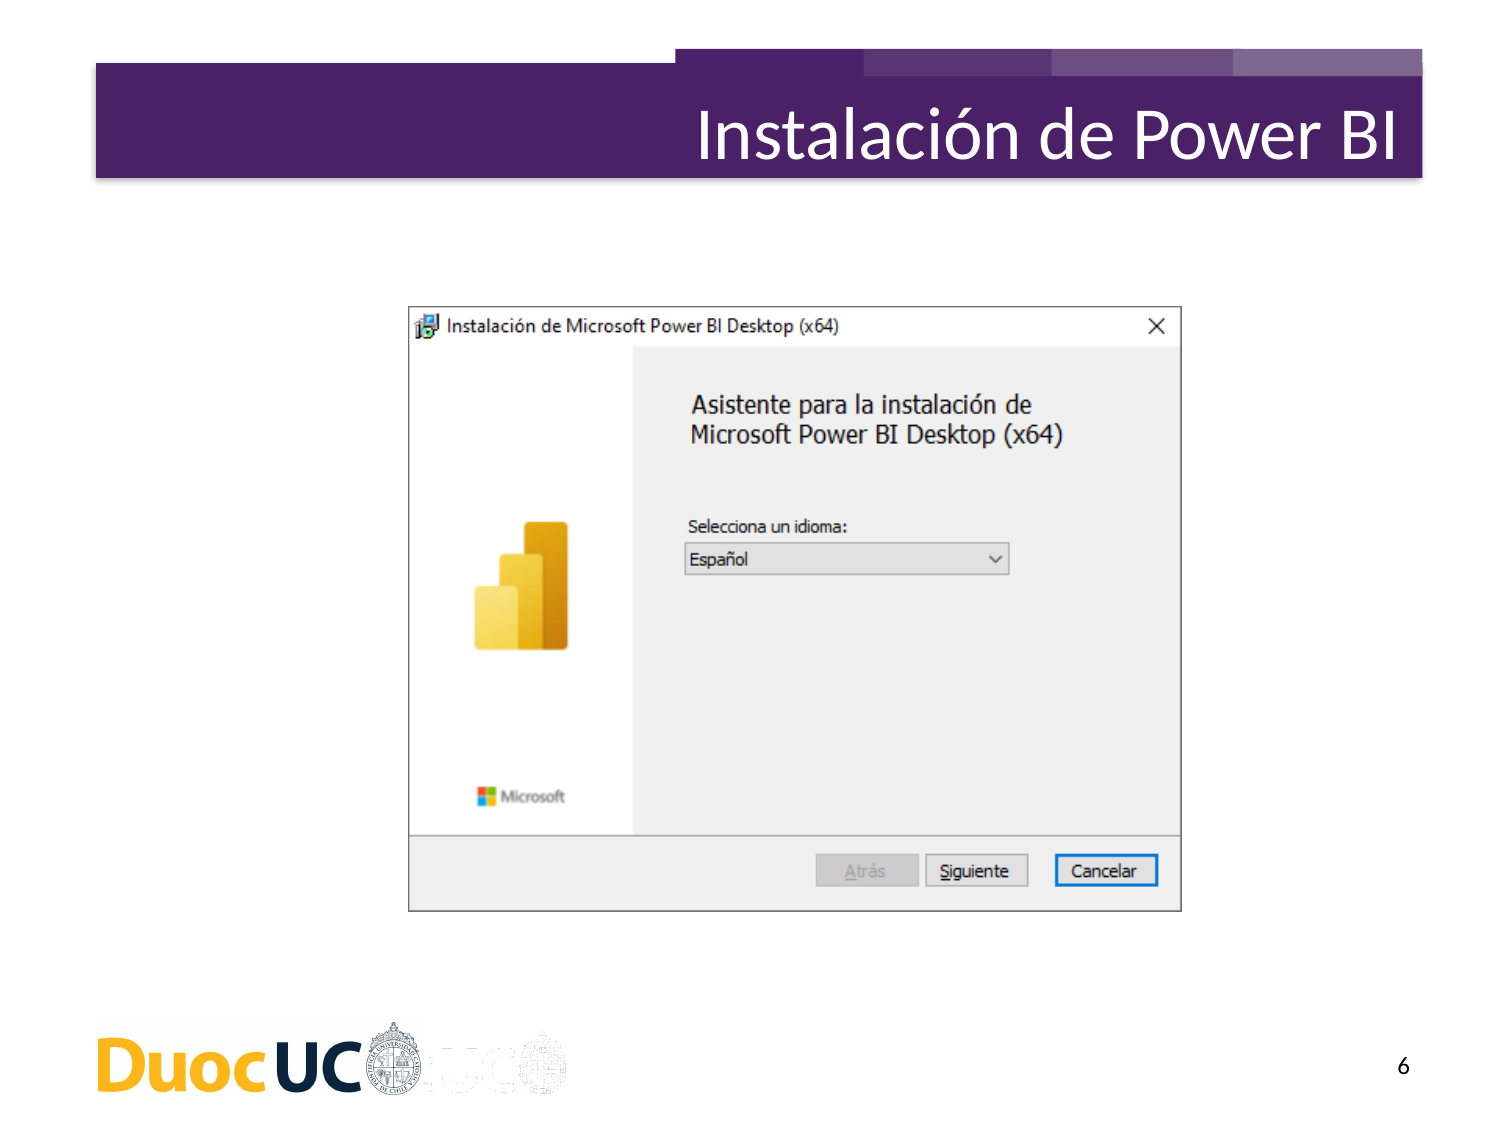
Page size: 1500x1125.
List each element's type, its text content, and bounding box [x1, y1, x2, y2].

picture [408, 306, 1183, 912]
picture [96, 1021, 566, 1095]
text_box 6 [1074, 1042, 1425, 1103]
text_box Instalación de Power BI [687, 82, 1405, 175]
